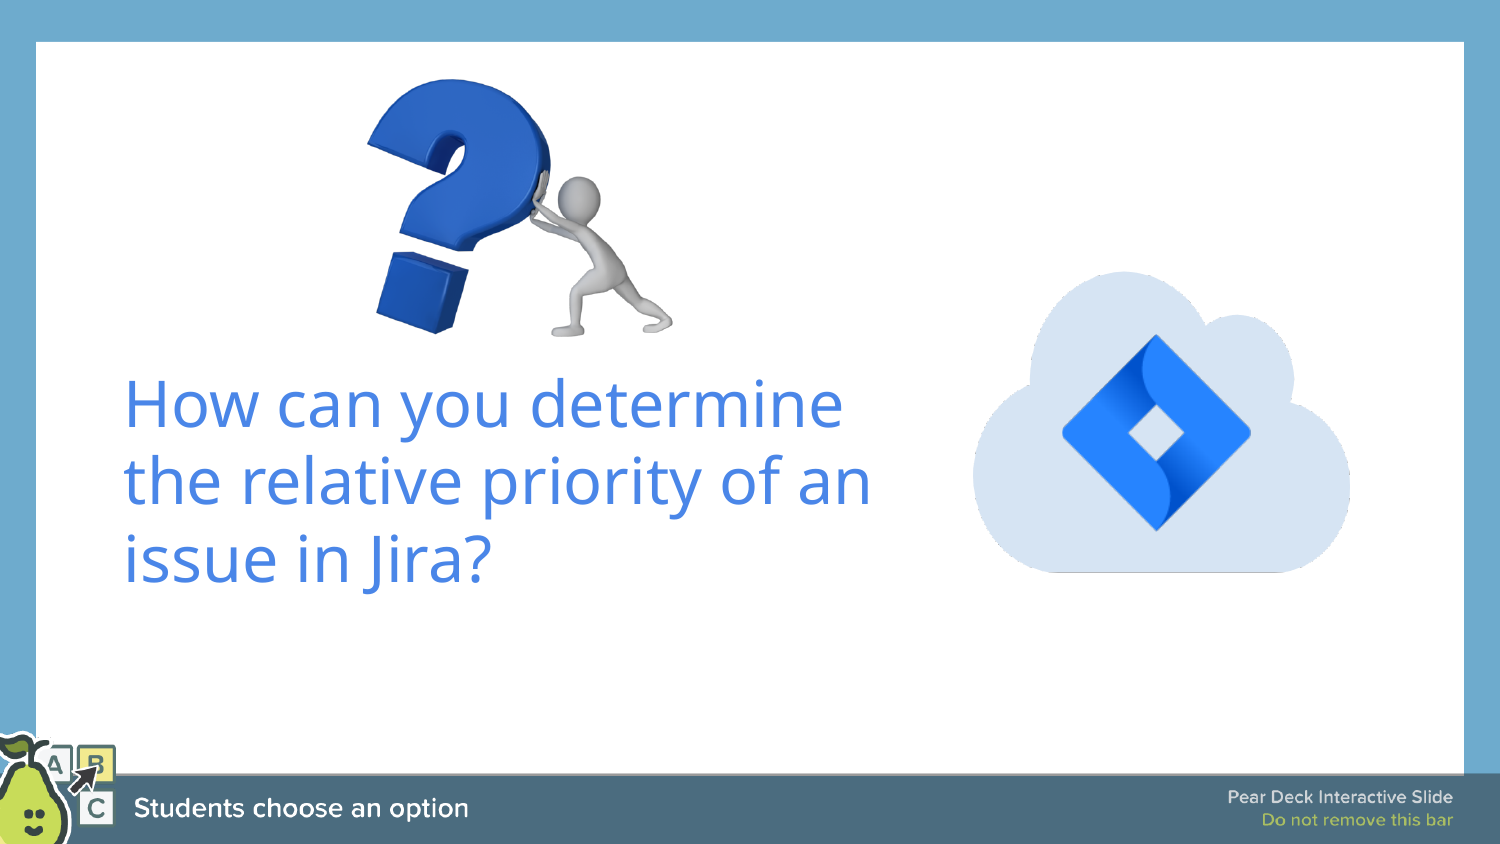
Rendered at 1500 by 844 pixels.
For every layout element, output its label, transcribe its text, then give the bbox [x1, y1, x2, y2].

text_box How can you determine the relative priority of an issue in Jira? [109, 337, 951, 620]
text_box [36, 41, 1464, 724]
picture [360, 60, 682, 382]
picture [972, 250, 1350, 594]
picture [0, 726, 1500, 844]
